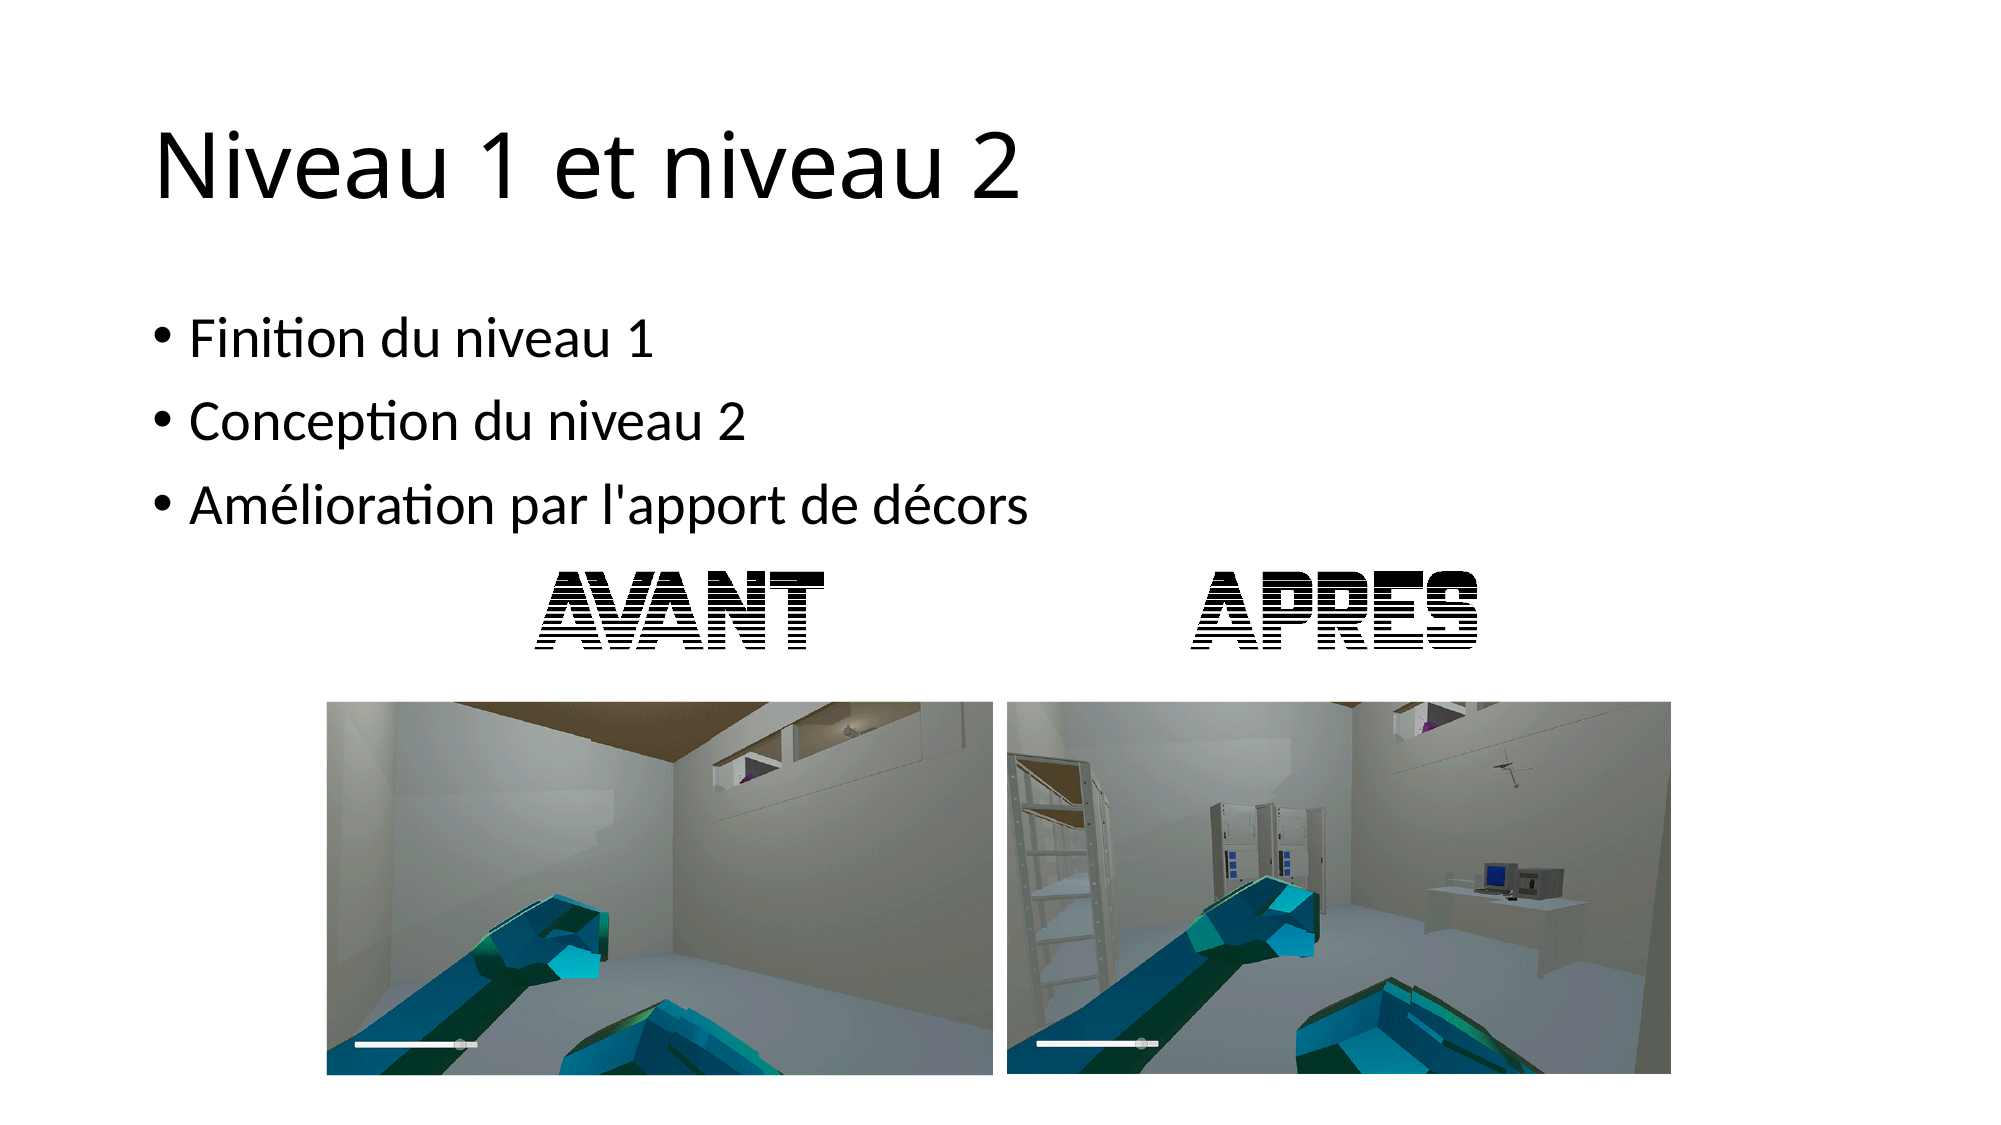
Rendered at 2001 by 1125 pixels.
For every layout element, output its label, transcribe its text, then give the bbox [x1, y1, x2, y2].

picture [321, 508, 1675, 1125]
title Niveau 1 et niveau 2 [137, 59, 1863, 278]
list Finition du niveau 1 Conception du niveau 2 Amélioration par l'apport de décors [137, 299, 1863, 1014]
